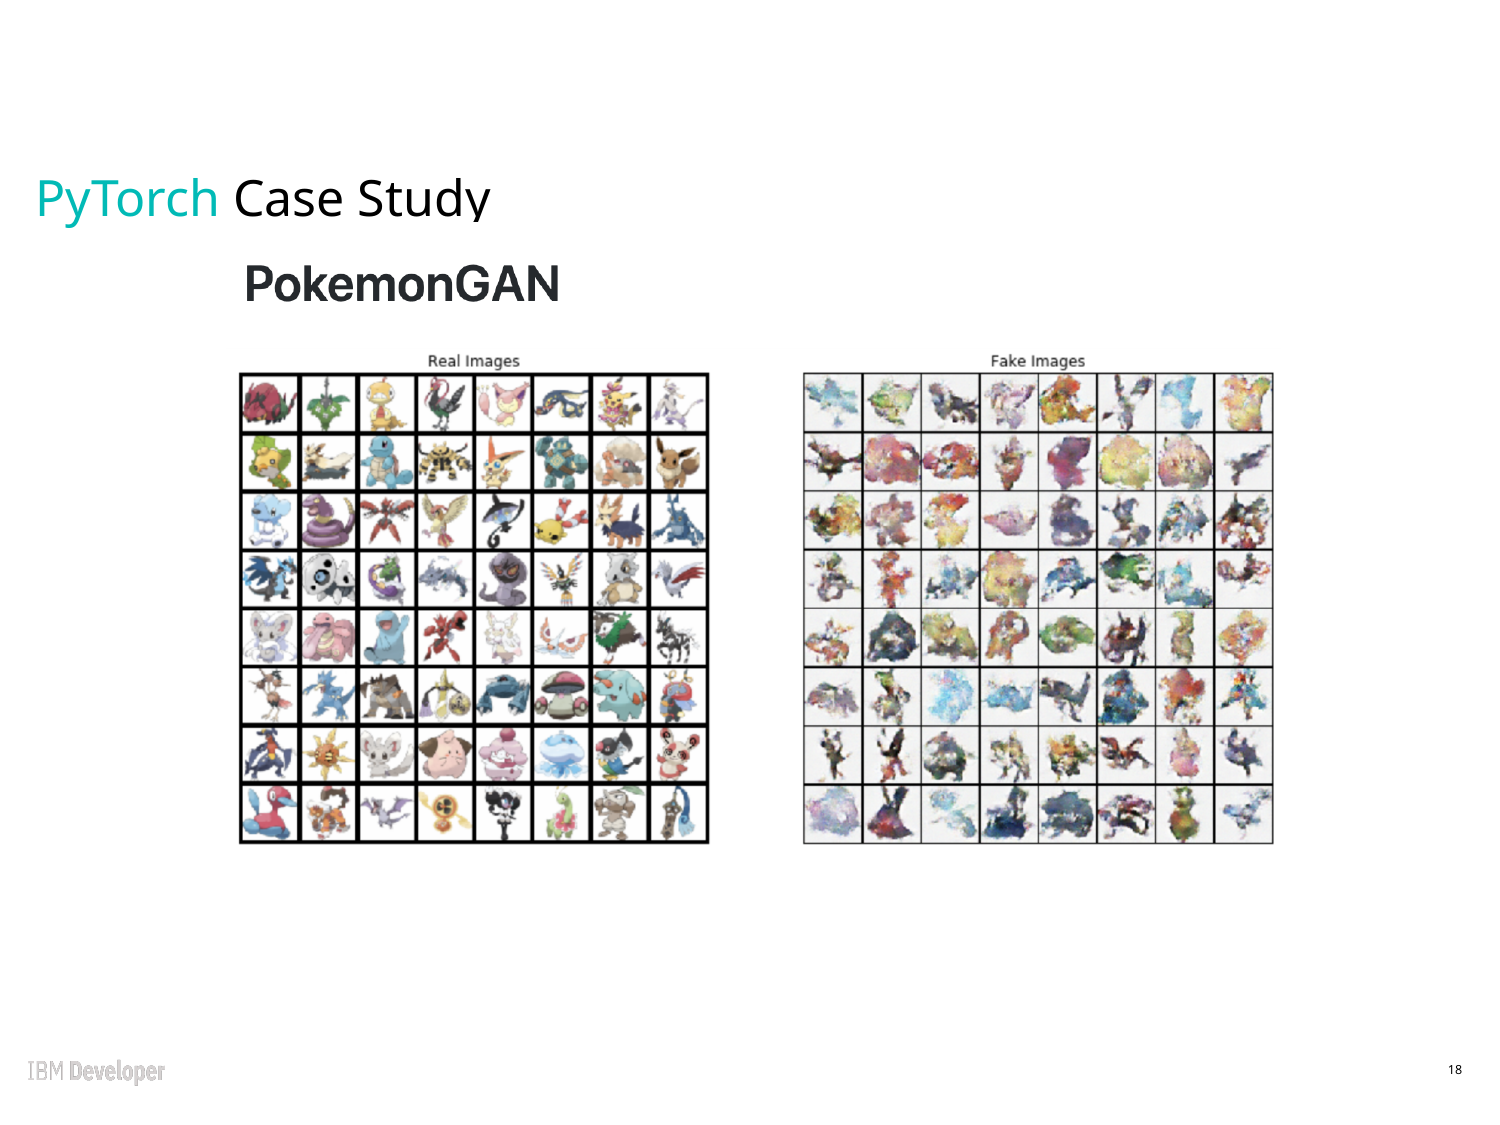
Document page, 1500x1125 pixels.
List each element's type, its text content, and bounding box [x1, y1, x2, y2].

title PyTorch Case Study [35, 173, 1233, 355]
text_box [169, 222, 1331, 881]
slide_number 18 [1125, 1055, 1463, 1086]
